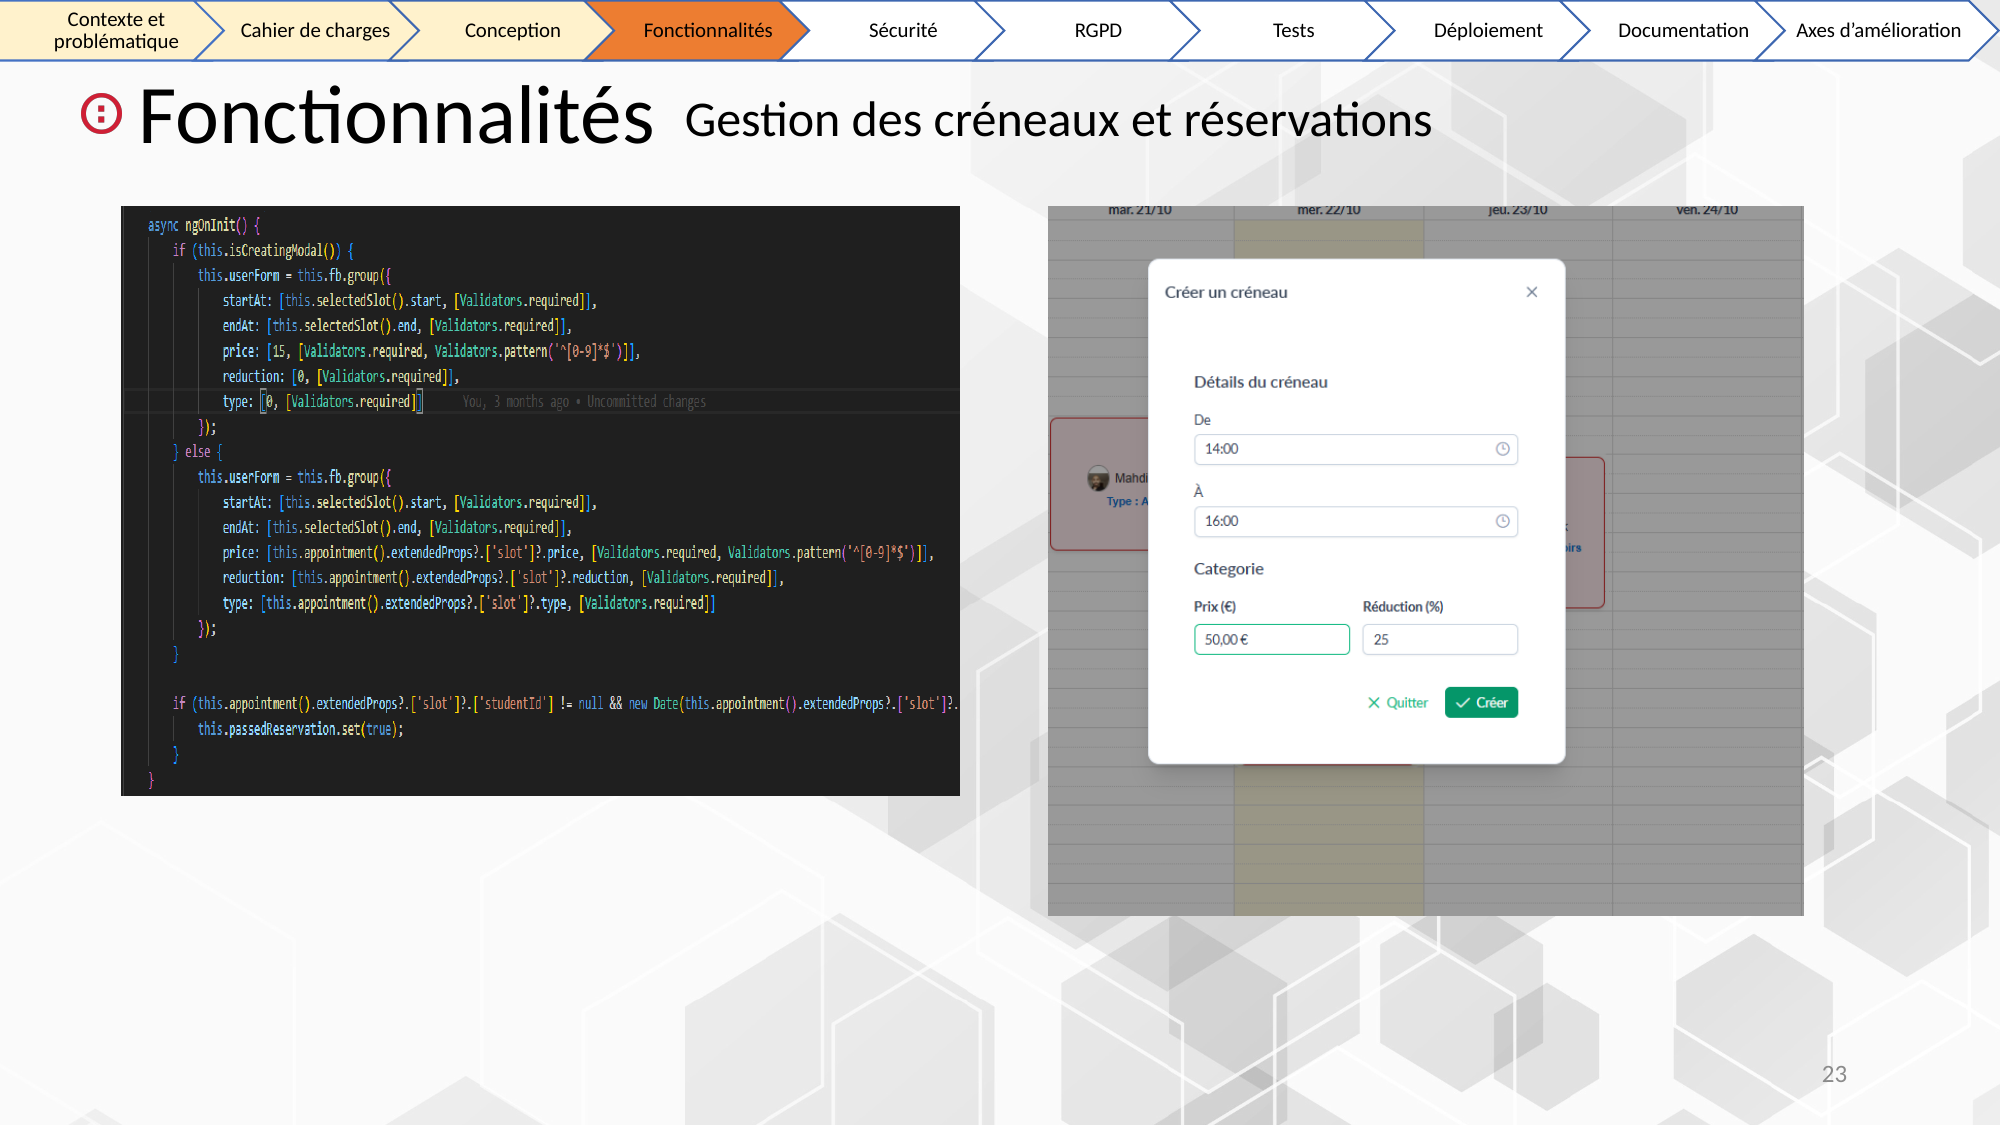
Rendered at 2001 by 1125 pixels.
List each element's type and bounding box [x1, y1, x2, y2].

text_box [0, 0, 1999, 61]
picture [0, 0, 2000, 1125]
